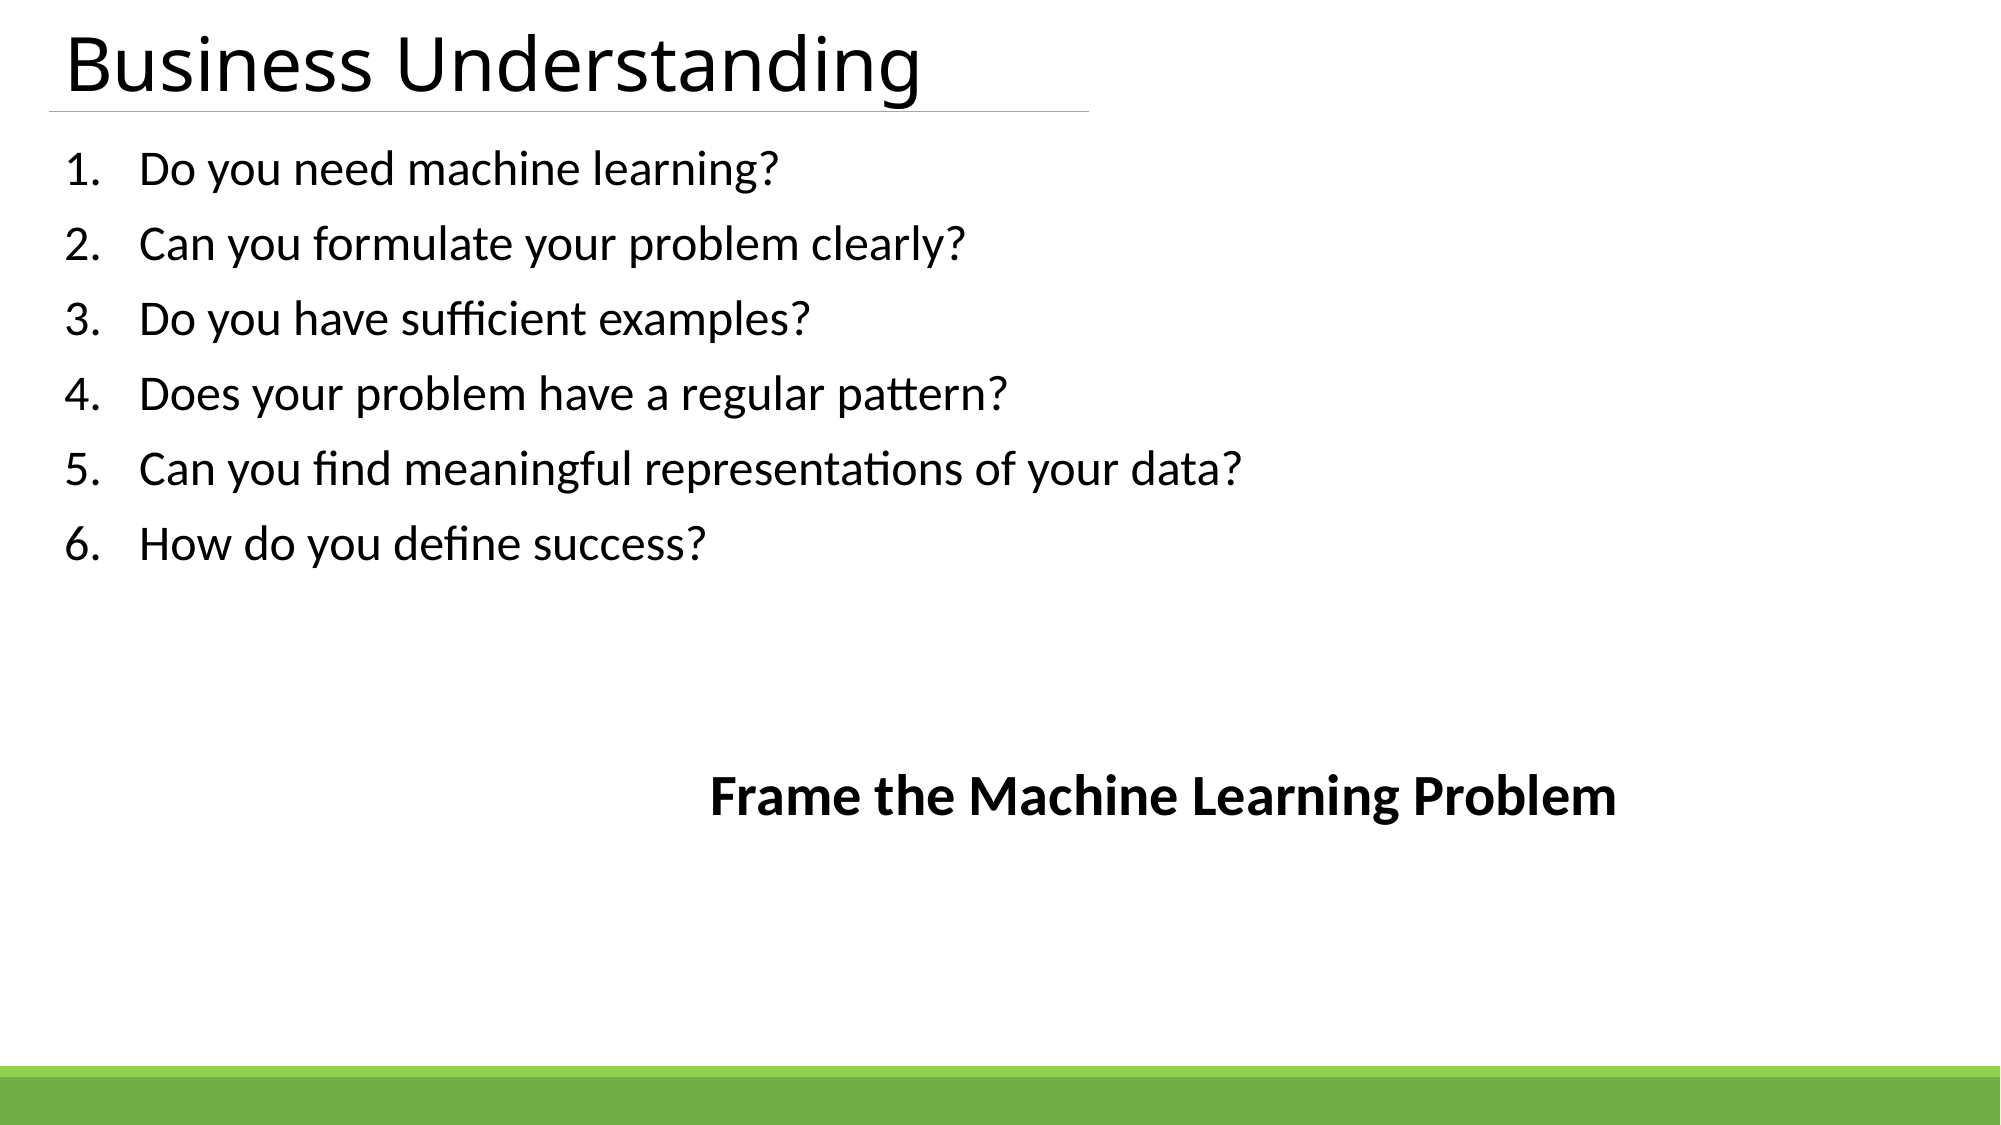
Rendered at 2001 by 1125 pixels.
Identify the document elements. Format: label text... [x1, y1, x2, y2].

text_box Frame the Machine Learning Problem [695, 750, 1817, 835]
title Business Understanding [49, 22, 1960, 112]
list Do you need machine learning? Can you formulate your problem clearly? Do you have sufficient examples? Does your problem have a regular pattern? Can you find meaningful representations of your data? How do you define success? [49, 135, 1960, 1014]
